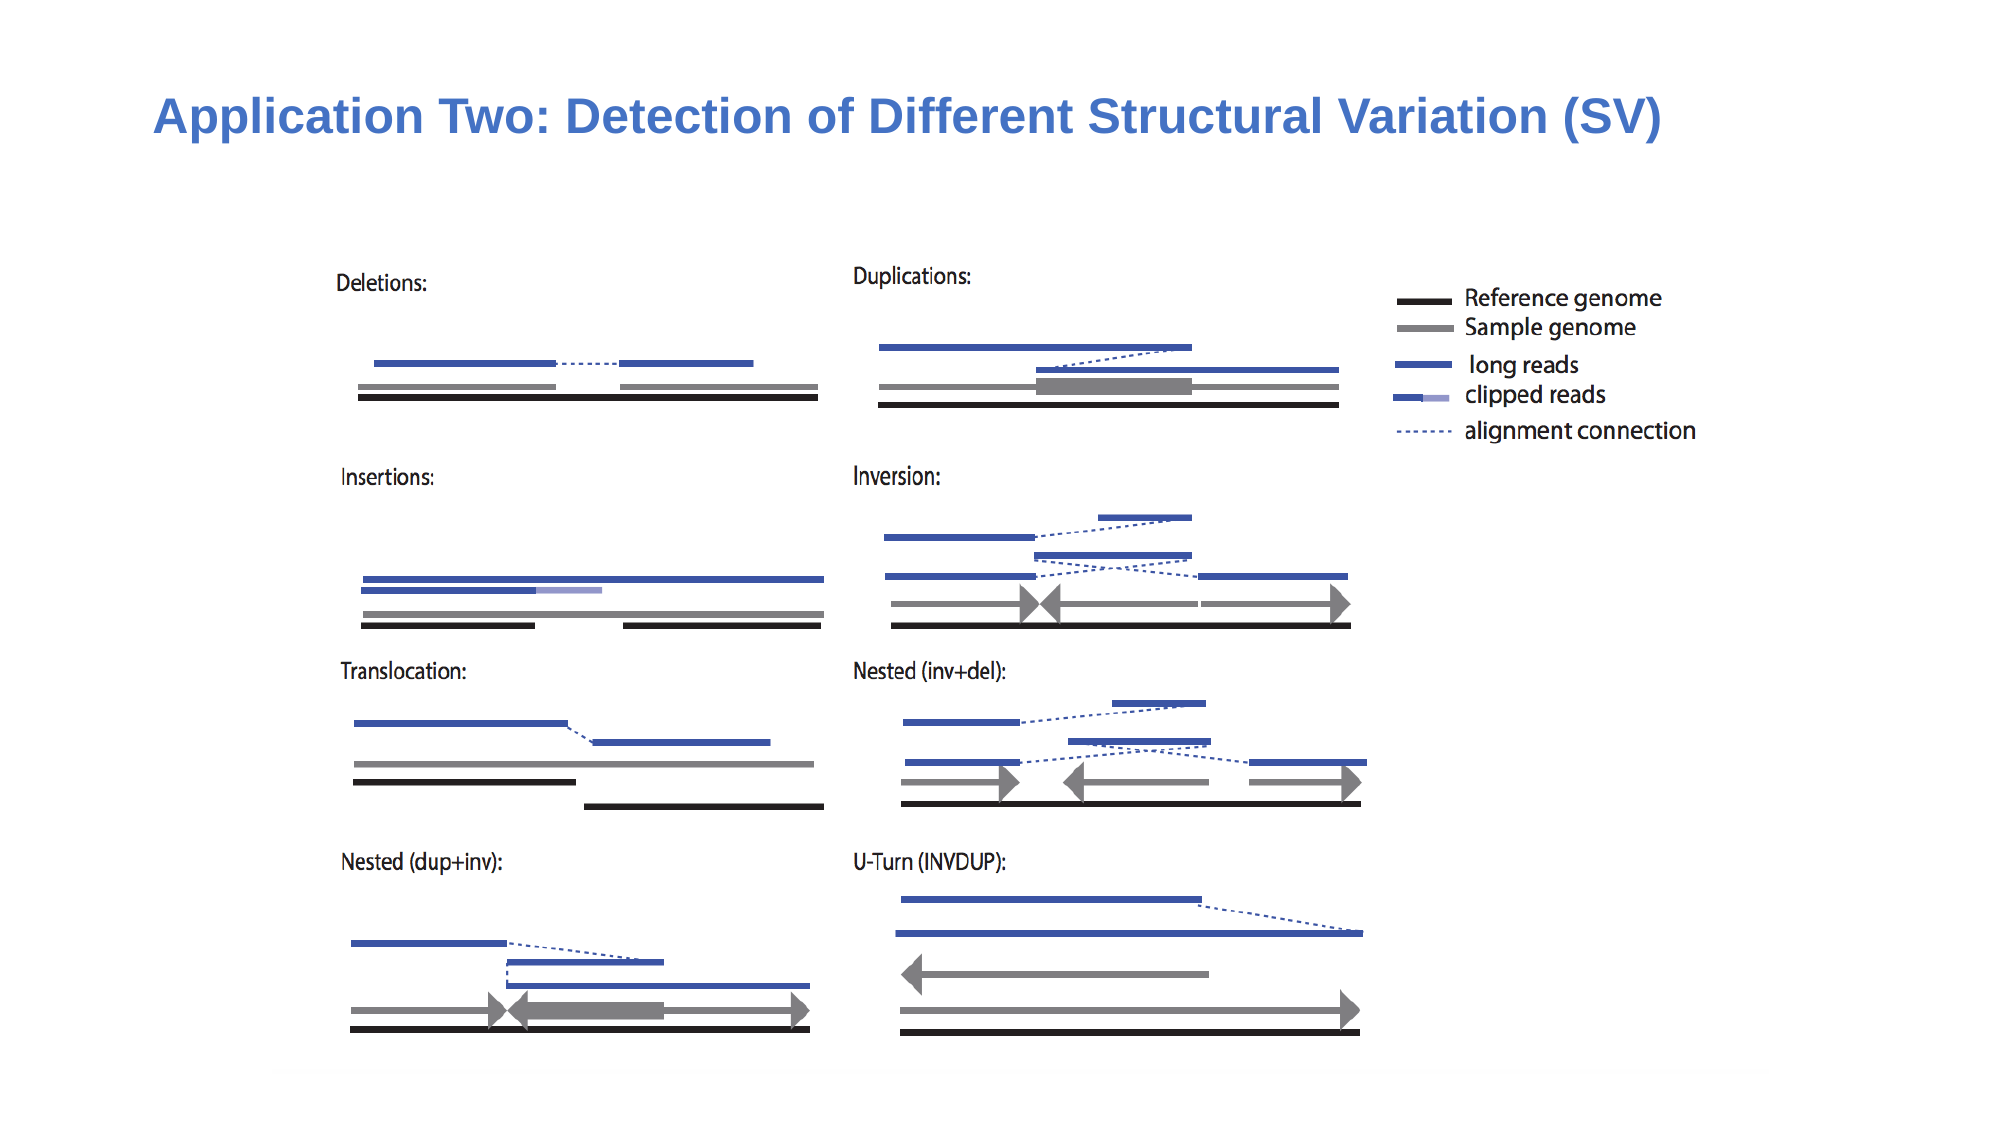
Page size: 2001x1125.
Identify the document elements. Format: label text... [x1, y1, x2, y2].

title Application Two: Detection of Different Structural Variation (SV) [137, 59, 1863, 176]
picture [272, 208, 1769, 1075]
